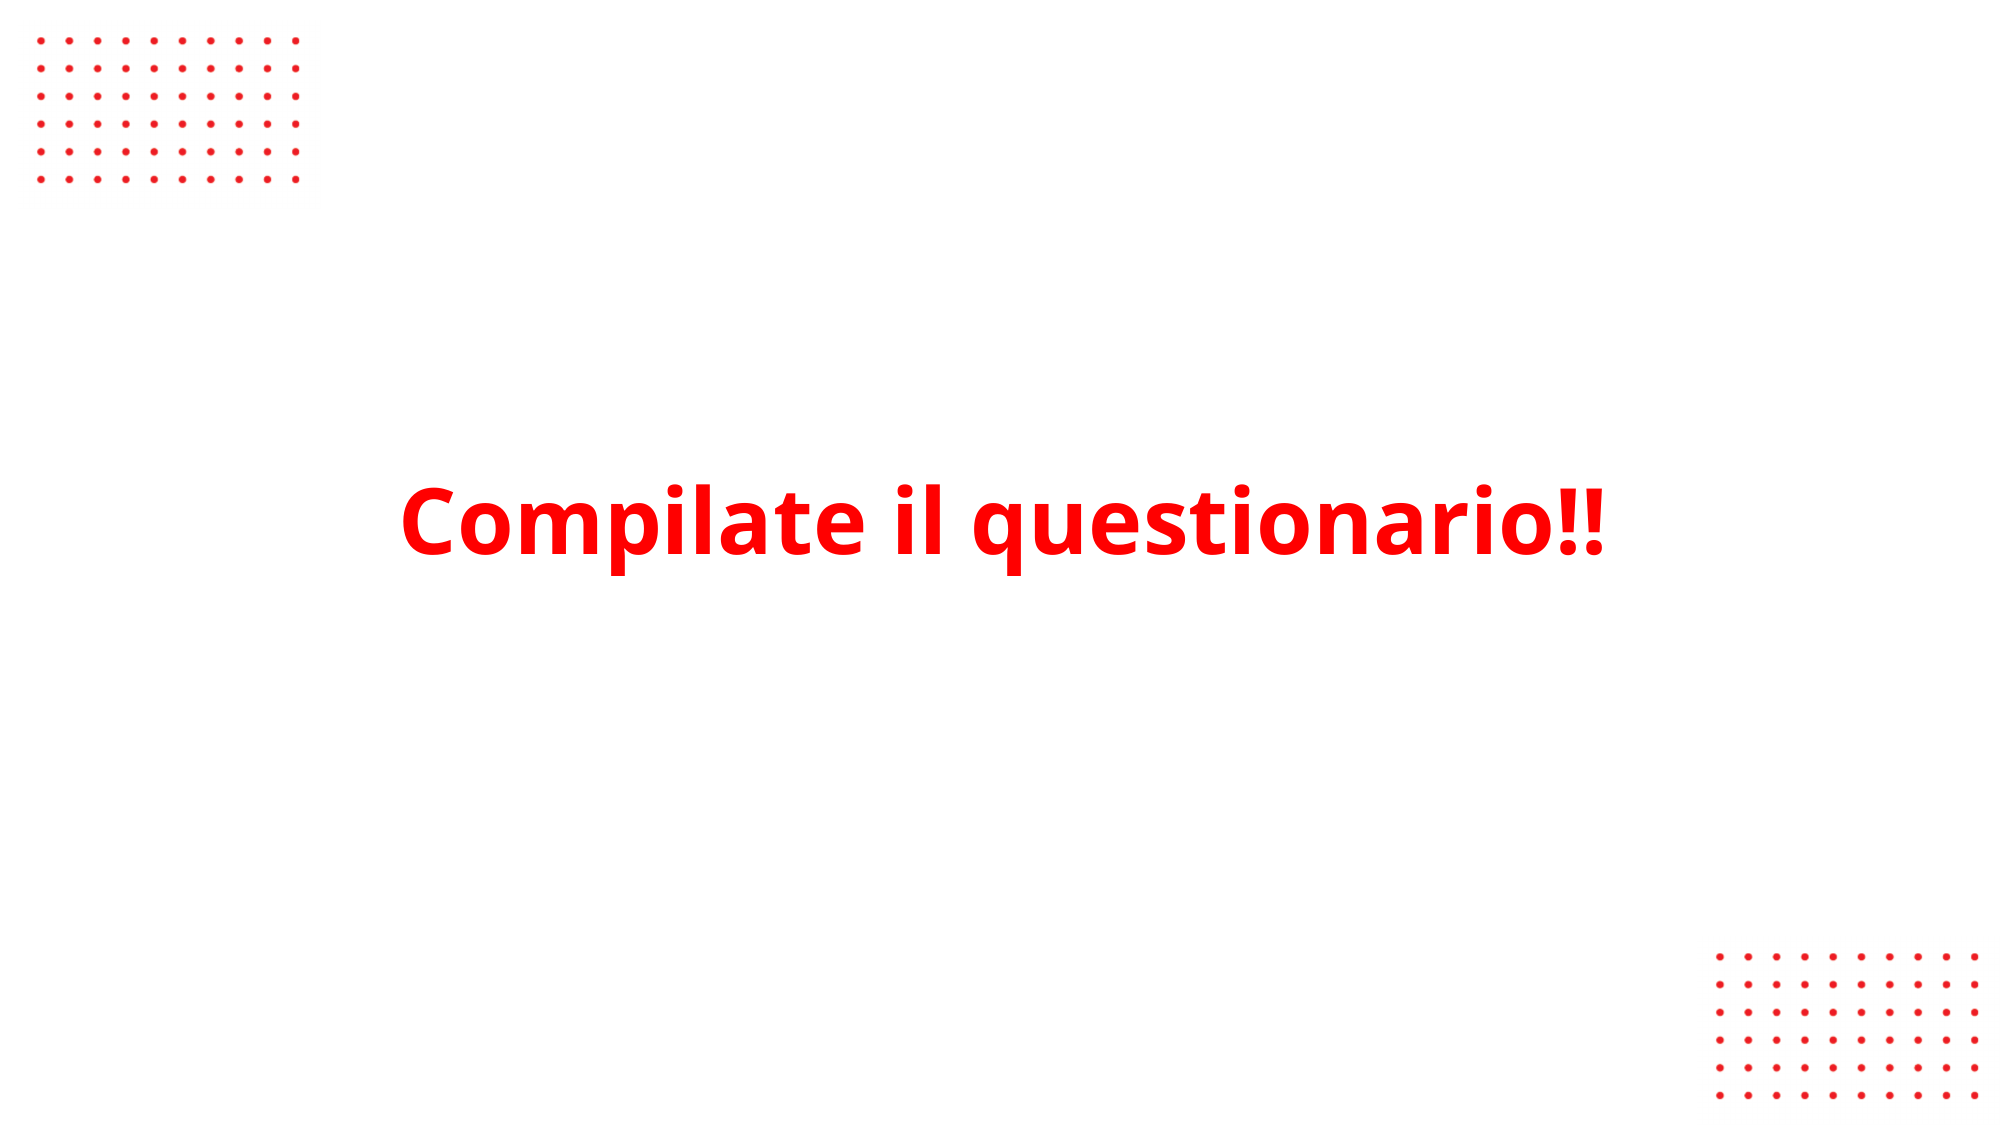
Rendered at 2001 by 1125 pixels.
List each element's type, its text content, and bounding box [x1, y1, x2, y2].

picture [19, 21, 320, 208]
title Compilate il questionario!! [163, 468, 1845, 619]
picture [1698, 937, 1999, 1124]
